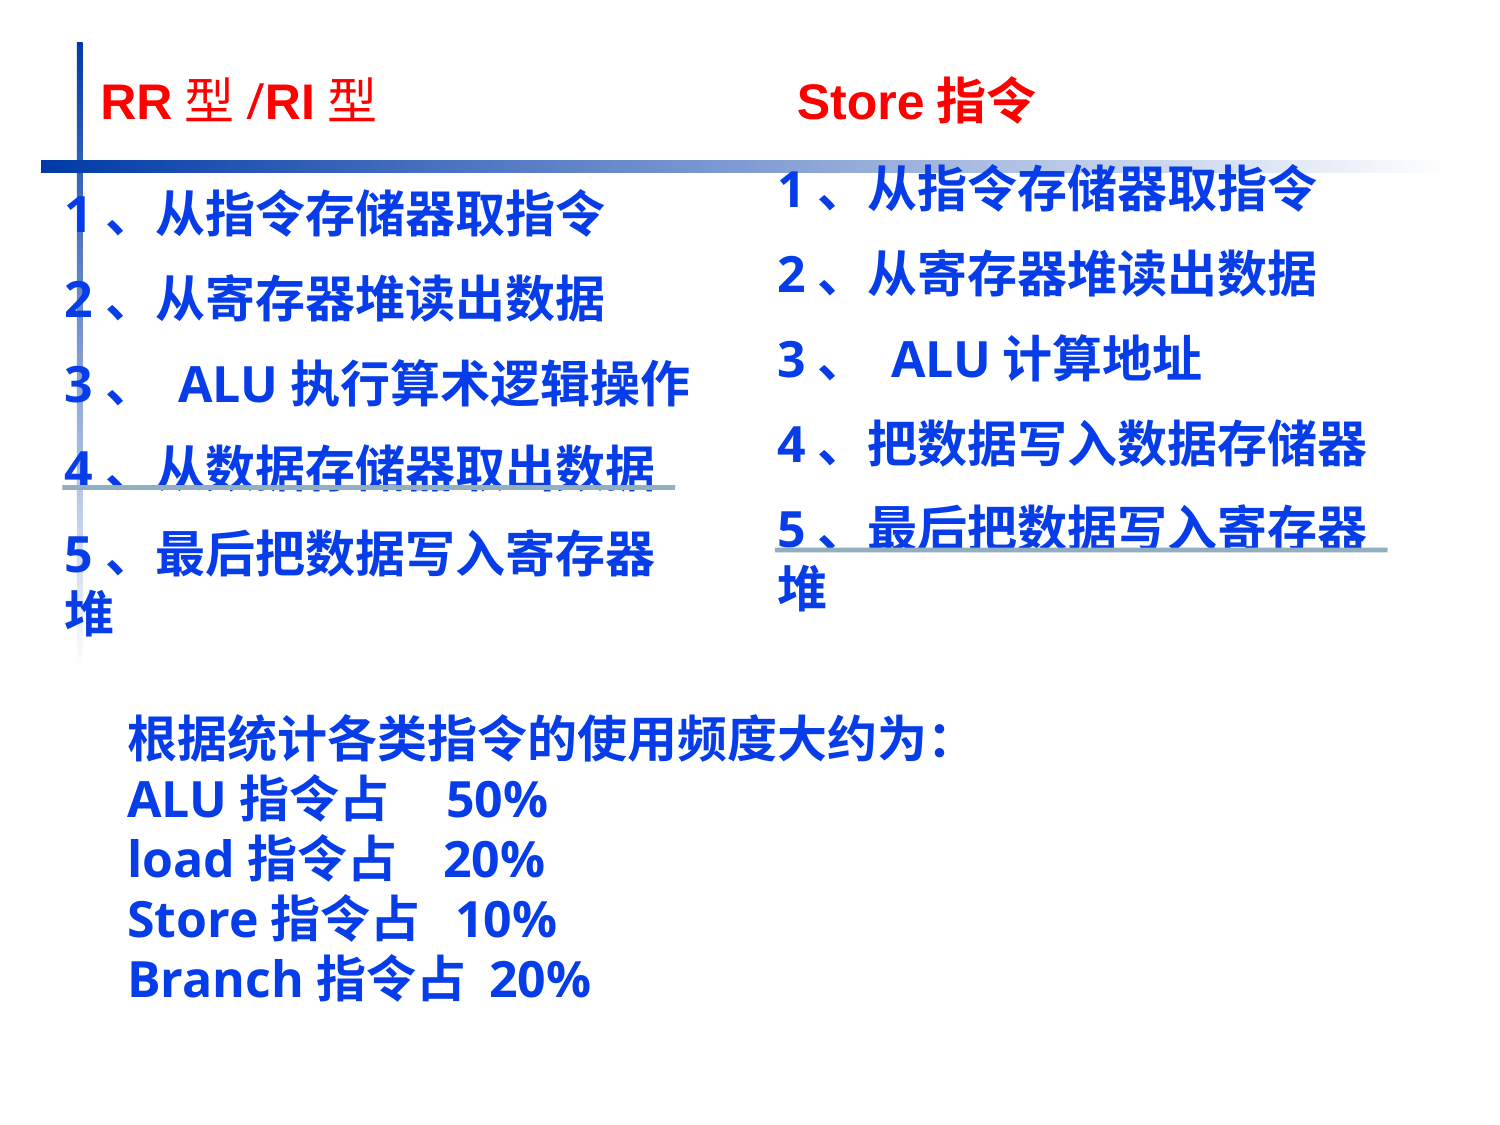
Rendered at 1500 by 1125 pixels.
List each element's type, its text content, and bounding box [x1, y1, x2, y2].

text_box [49, 174, 713, 610]
text_box RR型/RI型 [85, 62, 392, 138]
text_box 根据统计各类指令的使用频度大约为： ALU指令占 50% load指令占 20% Store指令占 10% Branch指令占 20% [112, 699, 1250, 1015]
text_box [762, 149, 1426, 585]
text_box Store指令 [782, 62, 1052, 138]
